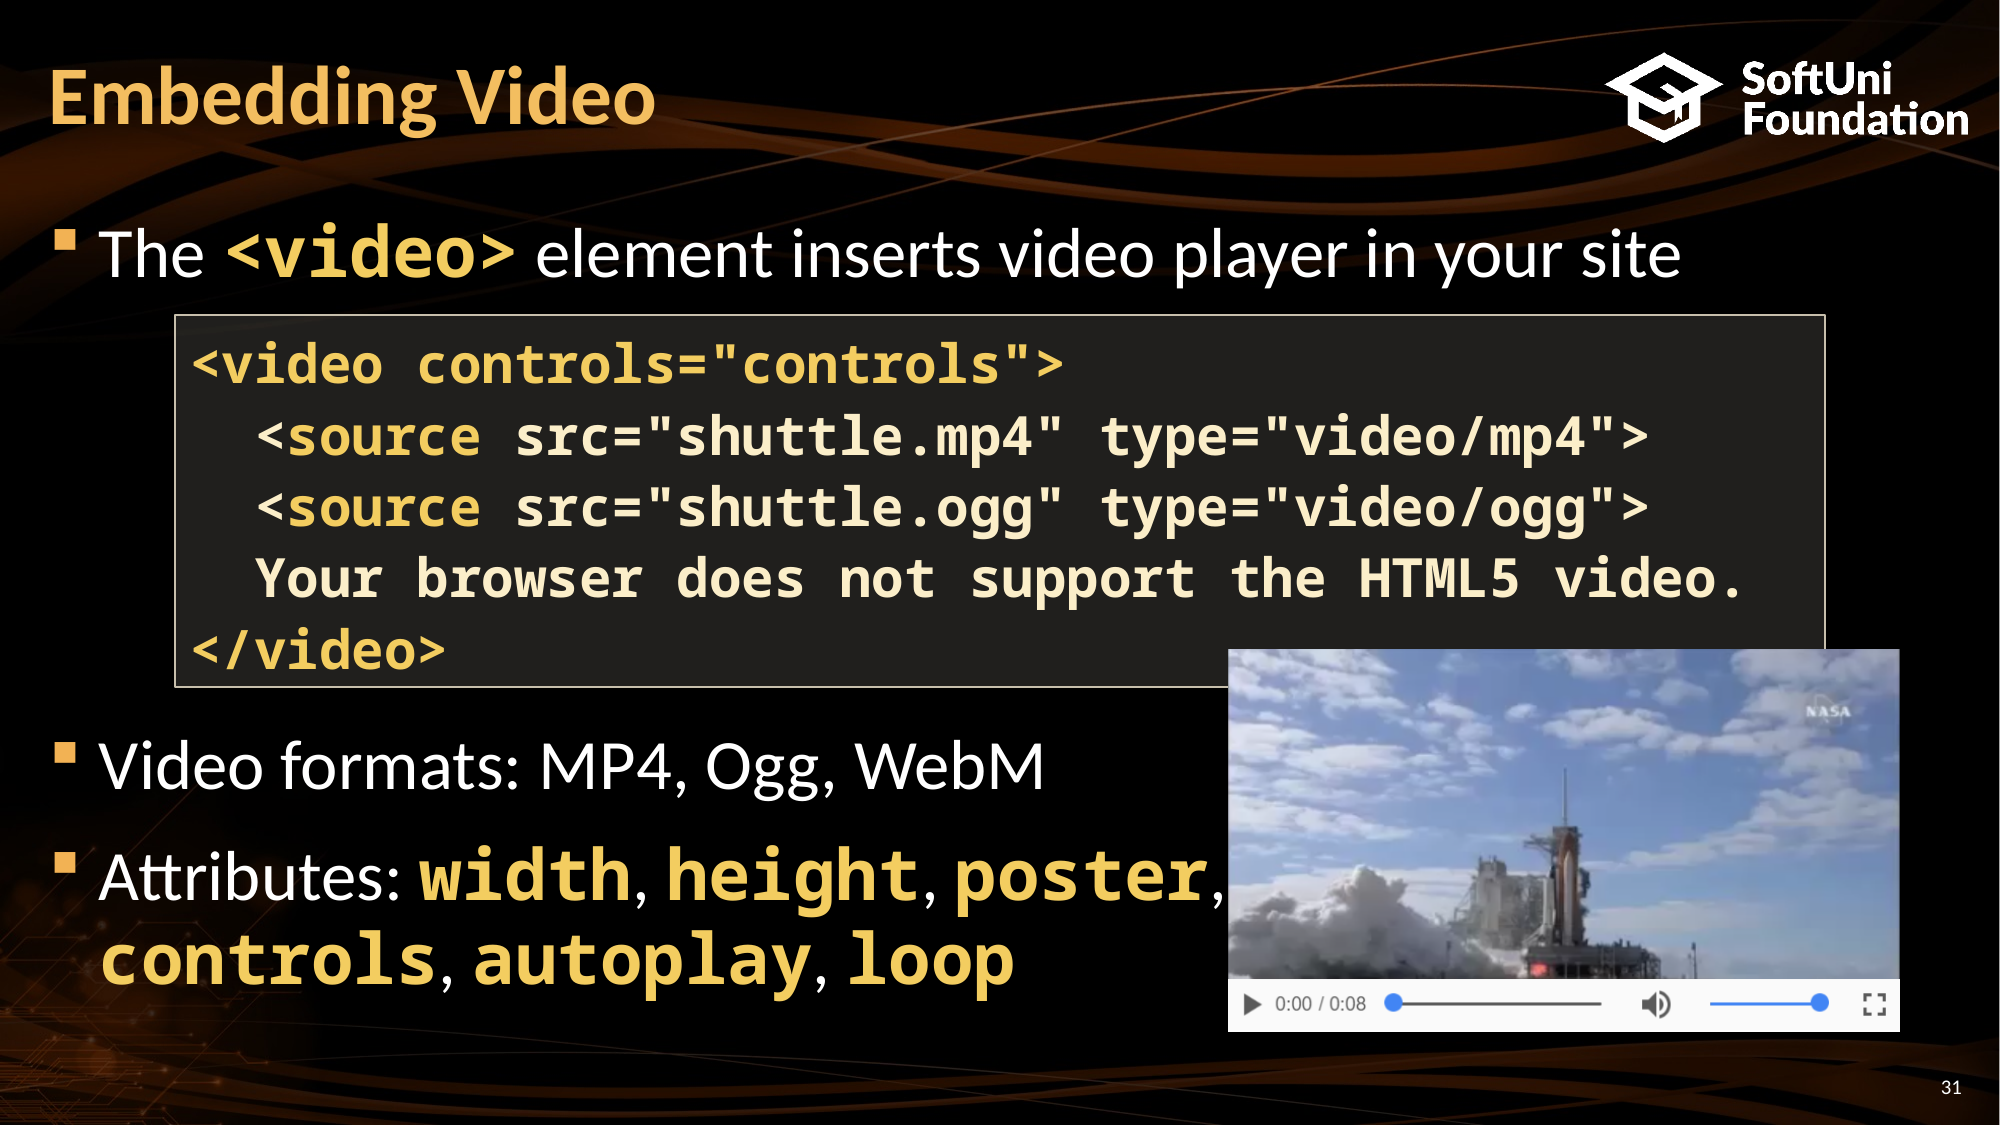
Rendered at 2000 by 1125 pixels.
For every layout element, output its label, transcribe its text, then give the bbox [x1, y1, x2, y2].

title Embedding Video [30, 6, 1602, 189]
list The <video> element inserts video player in your site Video formats: MP4, Ogg, WebM Attributes: width, height, poster, controls, autoplay, loop [31, 188, 1968, 1103]
picture [0, 0, 2000, 1125]
text_box <video controls="controls"> <source src="shuttle.mp4" type="video/mp4"> <source src="shuttle.ogg" type="video/ogg"> Your browser does not support the HTML5 video. </video> [174, 315, 1825, 688]
